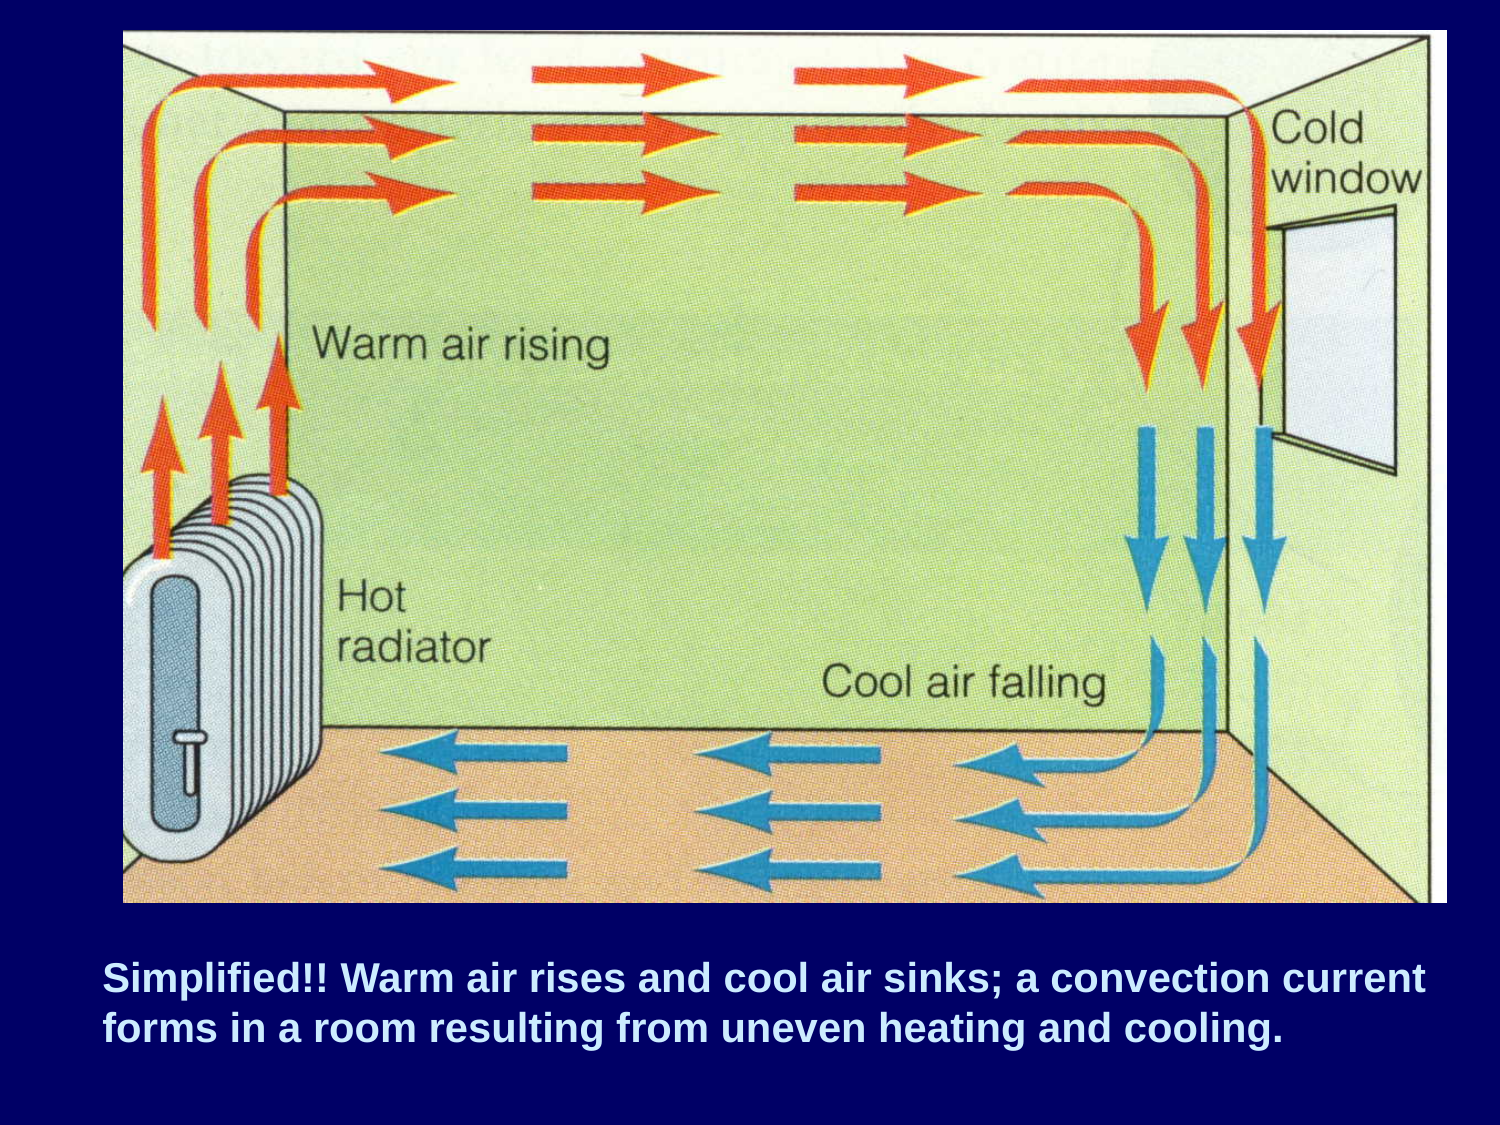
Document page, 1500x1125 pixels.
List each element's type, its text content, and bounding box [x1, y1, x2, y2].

picture [123, 30, 1448, 903]
text_box Simplified!! Warm air rises and cool air sinks; a convection current forms in a room resulting from uneven heating and cooling. [87, 943, 1453, 1059]
